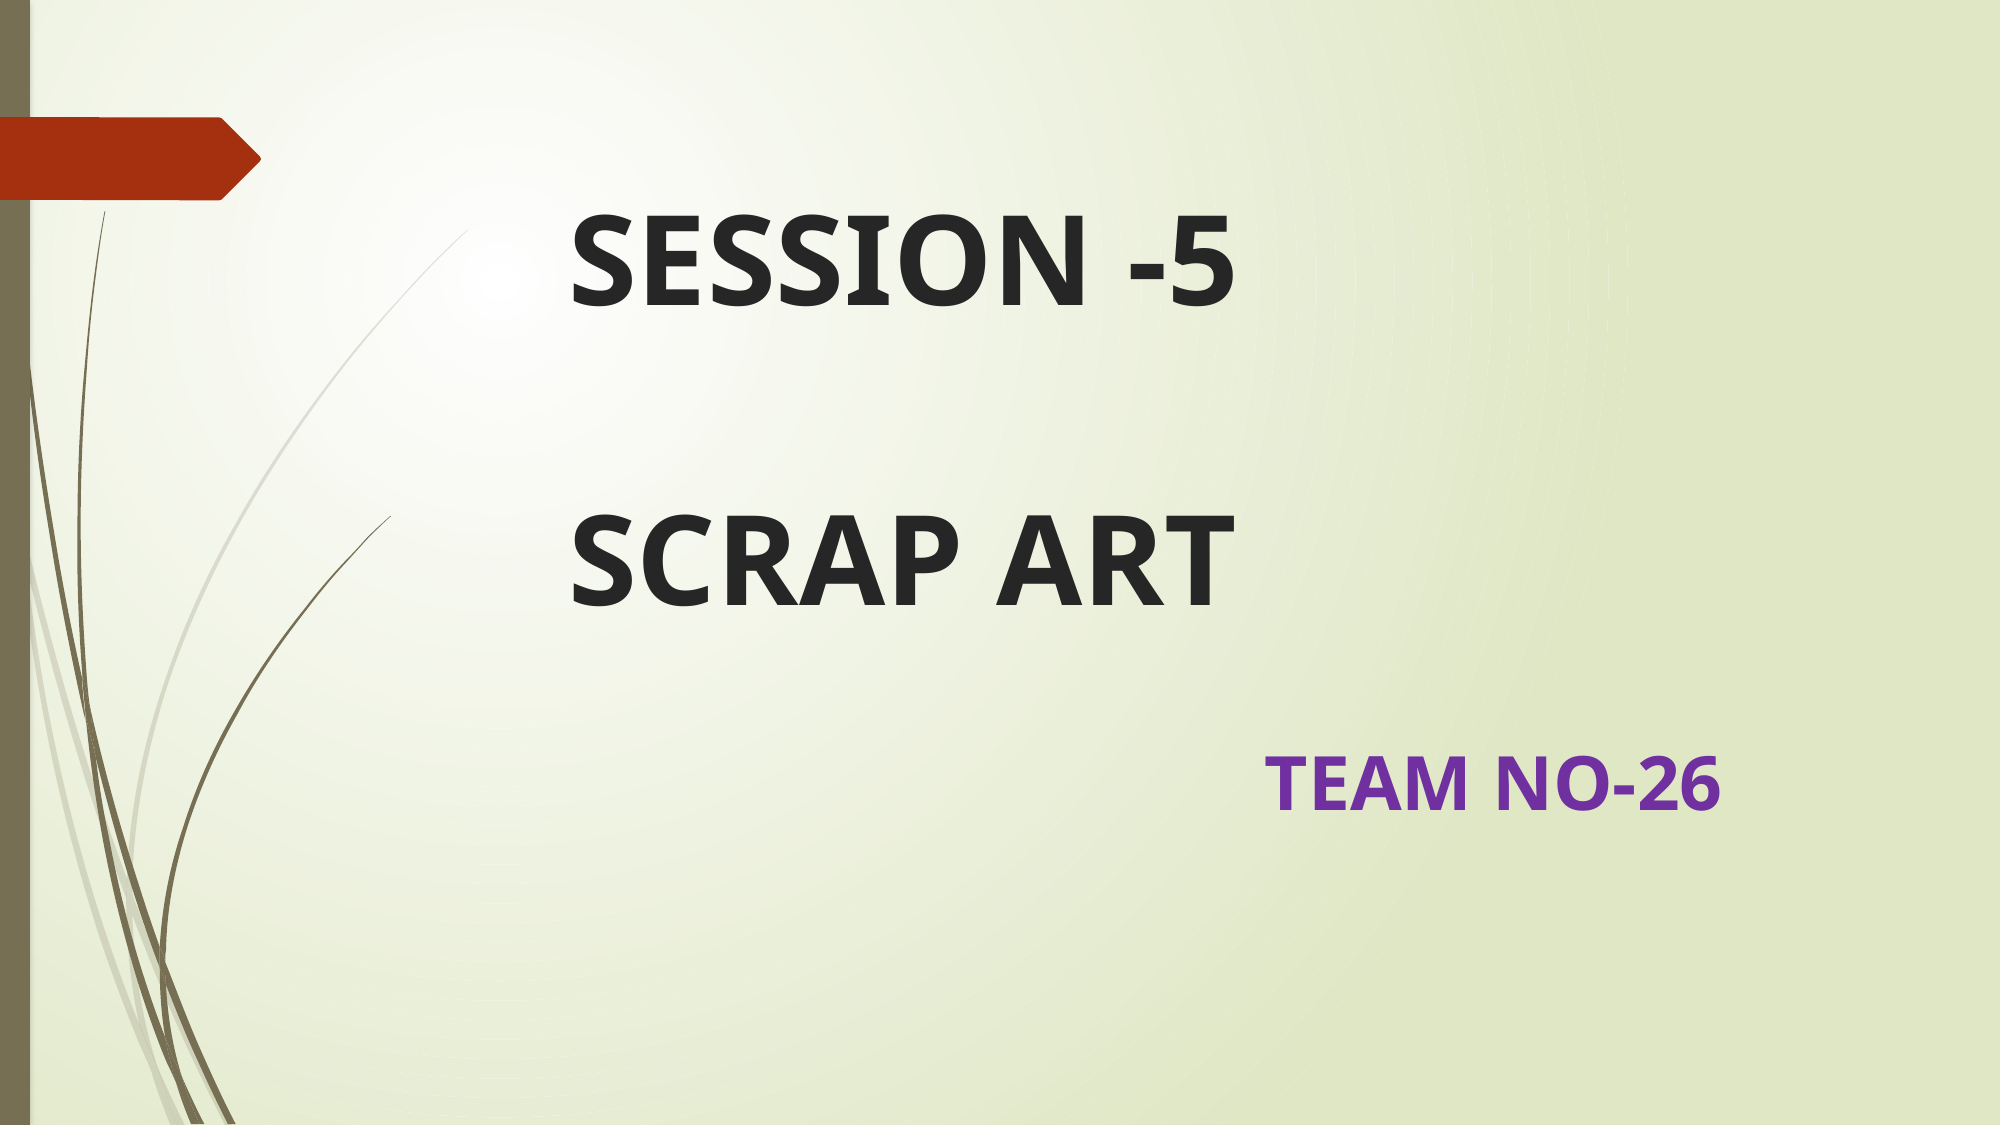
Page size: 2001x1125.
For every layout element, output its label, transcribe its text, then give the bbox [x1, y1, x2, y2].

title SESSION -5 SCRAP ART [553, 248, 1341, 563]
text_box TEAM NO-26 [1249, 728, 1936, 833]
